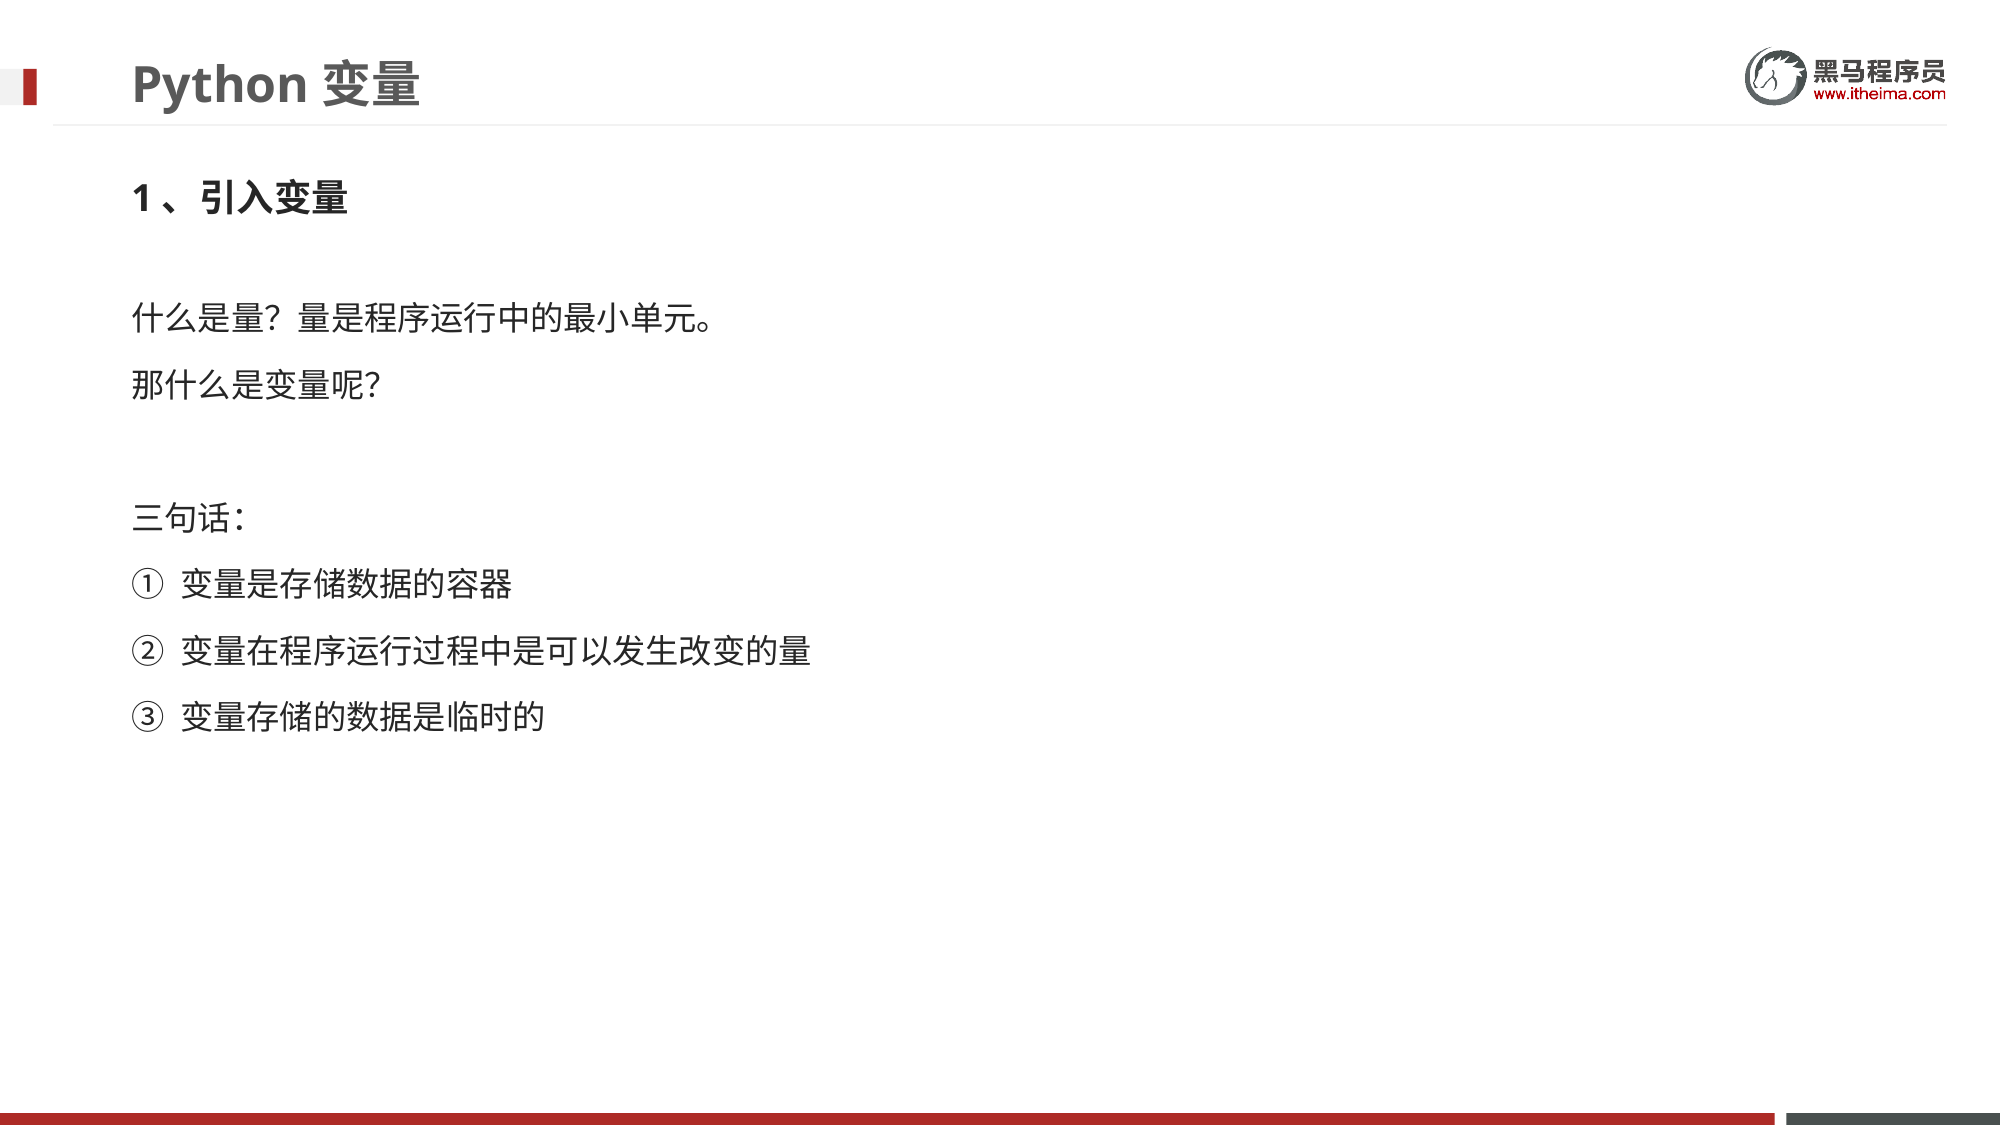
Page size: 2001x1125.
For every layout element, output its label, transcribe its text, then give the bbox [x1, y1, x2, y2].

list 1、引入变量 [116, 154, 1880, 239]
title Python变量 [116, 40, 1556, 125]
picture [1744, 46, 1946, 106]
list 什么是量？量是程序运行中的最小单元。 那什么是变量呢？ 三句话： ① 变量是存储数据的容器 ② 变量在程序运行过程中是可以发生改变的量 ③ 变量存储的数据是临时的 [116, 270, 1880, 963]
